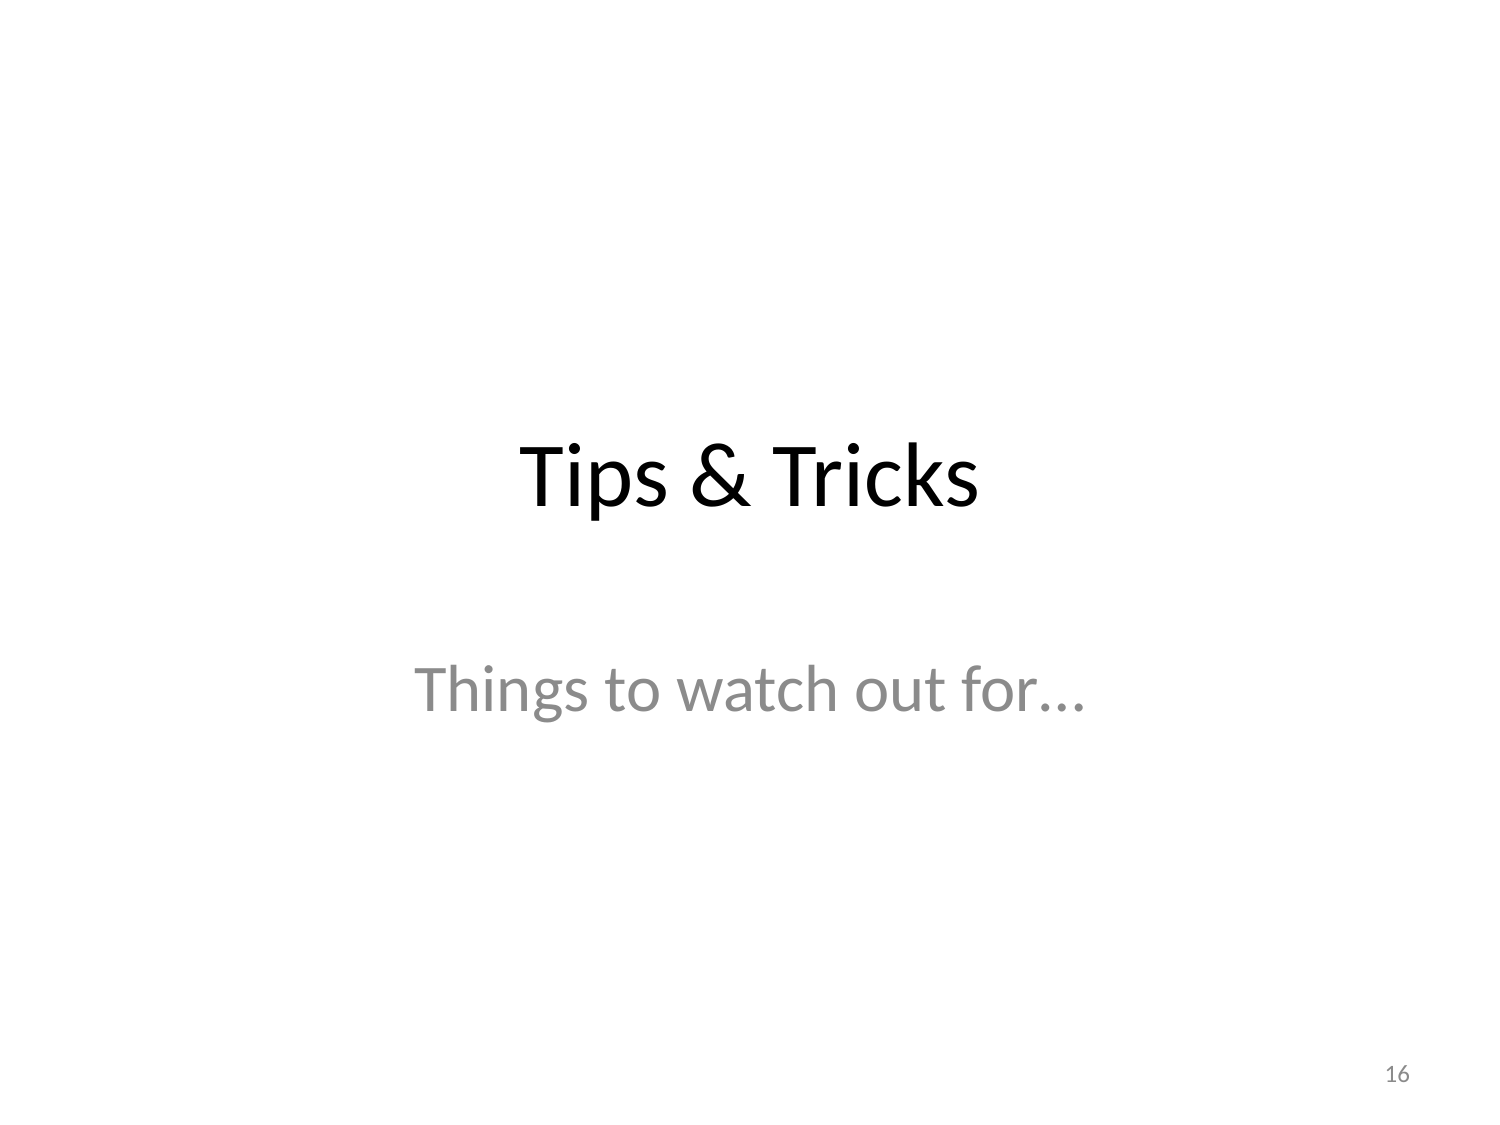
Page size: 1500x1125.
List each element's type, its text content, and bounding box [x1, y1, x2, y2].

subtitle Things to watch out for… [225, 637, 1275, 925]
title Tips & Tricks [112, 349, 1388, 591]
slide_number 16 [1074, 1042, 1425, 1103]
